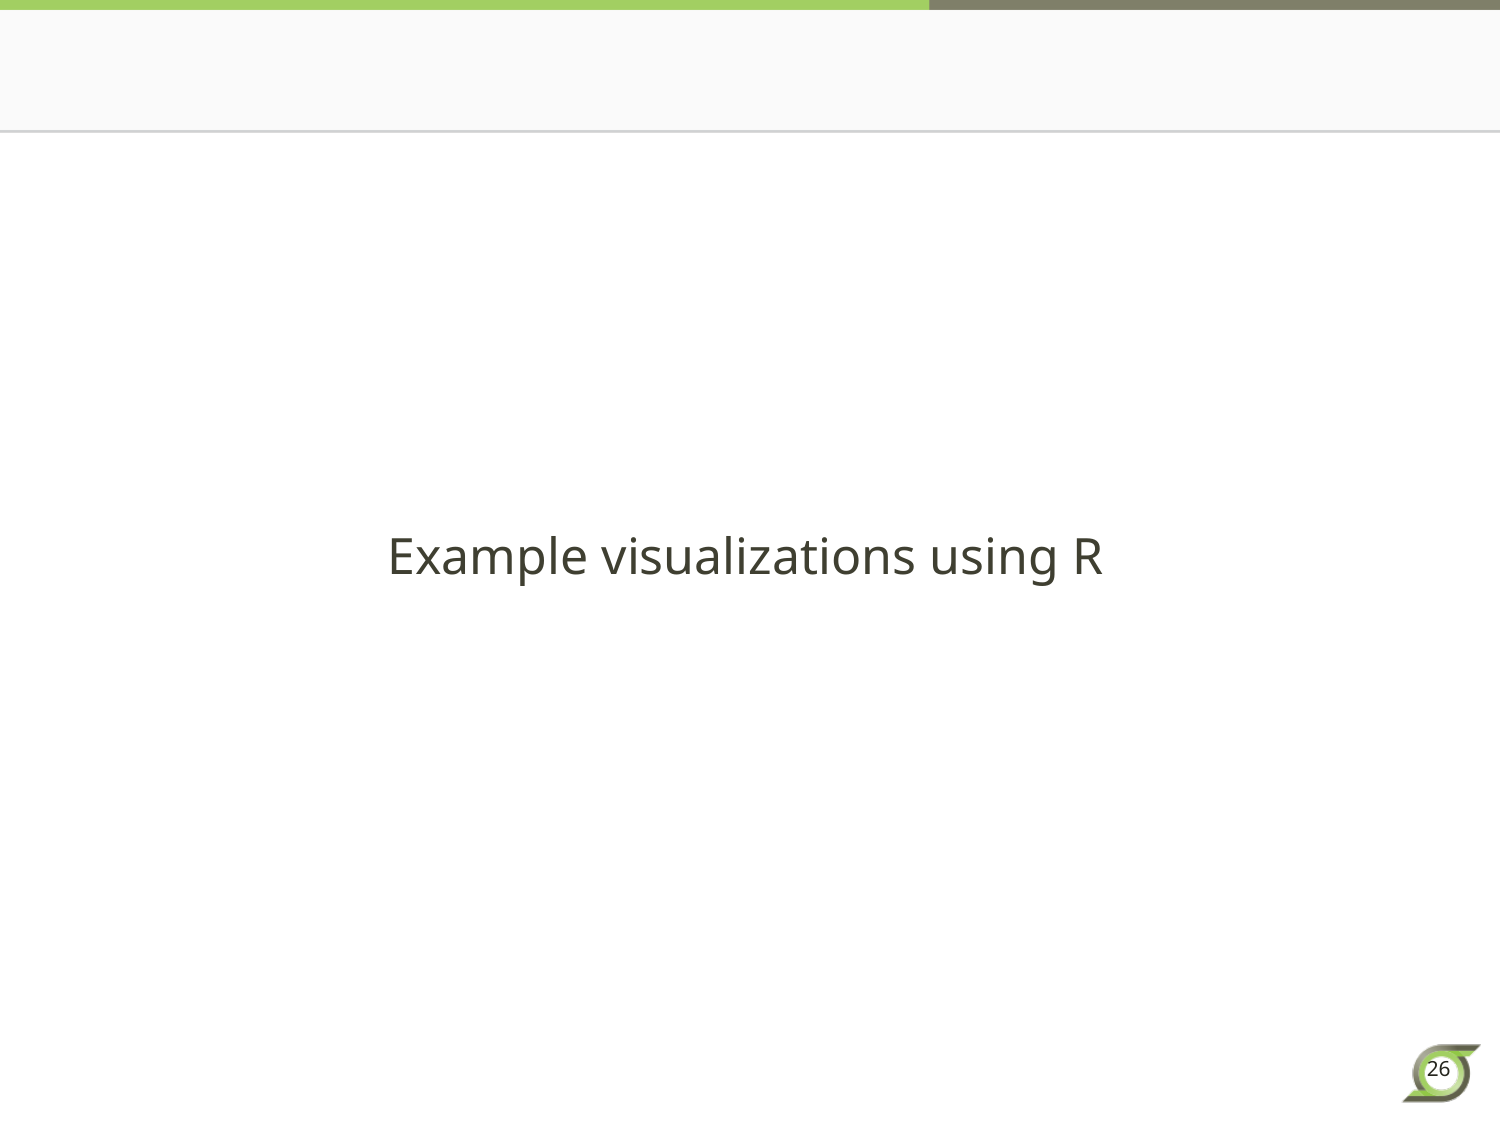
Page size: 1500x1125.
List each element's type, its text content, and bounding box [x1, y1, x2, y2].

list Example visualizations using R [37, 166, 1454, 1007]
